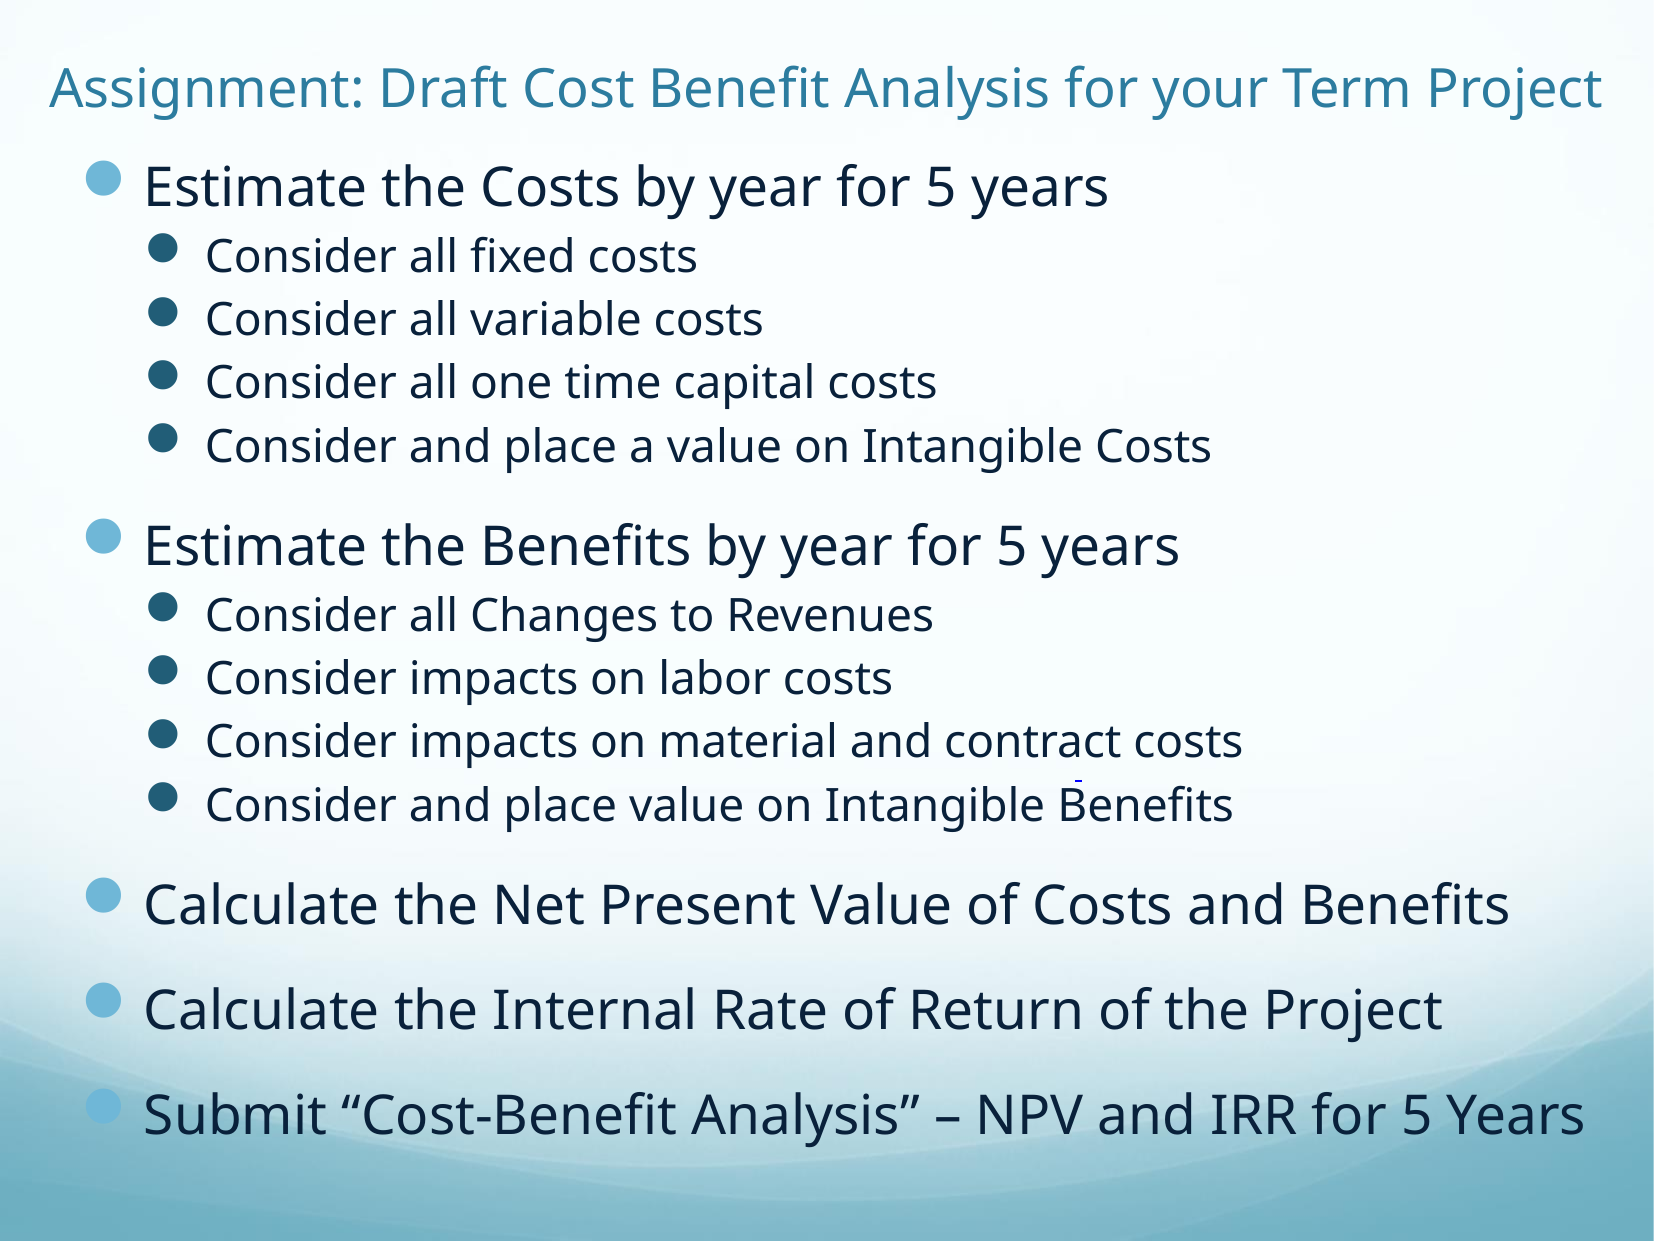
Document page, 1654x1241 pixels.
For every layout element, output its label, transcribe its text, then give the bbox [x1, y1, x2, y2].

title Assignment: Draft Cost Benefit Analysis for your Term Project [14, 0, 1640, 127]
list Estimate the Costs by year for 5 years Consider all fixed costs Consider all variable costs Consider all one time capital costs Consider and place a value on Intangible Costs Estimate the Benefits by year for 5 years Consider all Changes to Revenues Consider impacts on labor costs Consider impacts on material and contract costs Consider and place value on Intangible Benefits Calculate the Net Present Value of Costs and Benefits Calculate the Internal Rate of Return of the Project Submit “Cost-Benefit Analysis” – NPV and IRR for 5 Years [64, 151, 1640, 895]
picture [0, 0, 1654, 1241]
